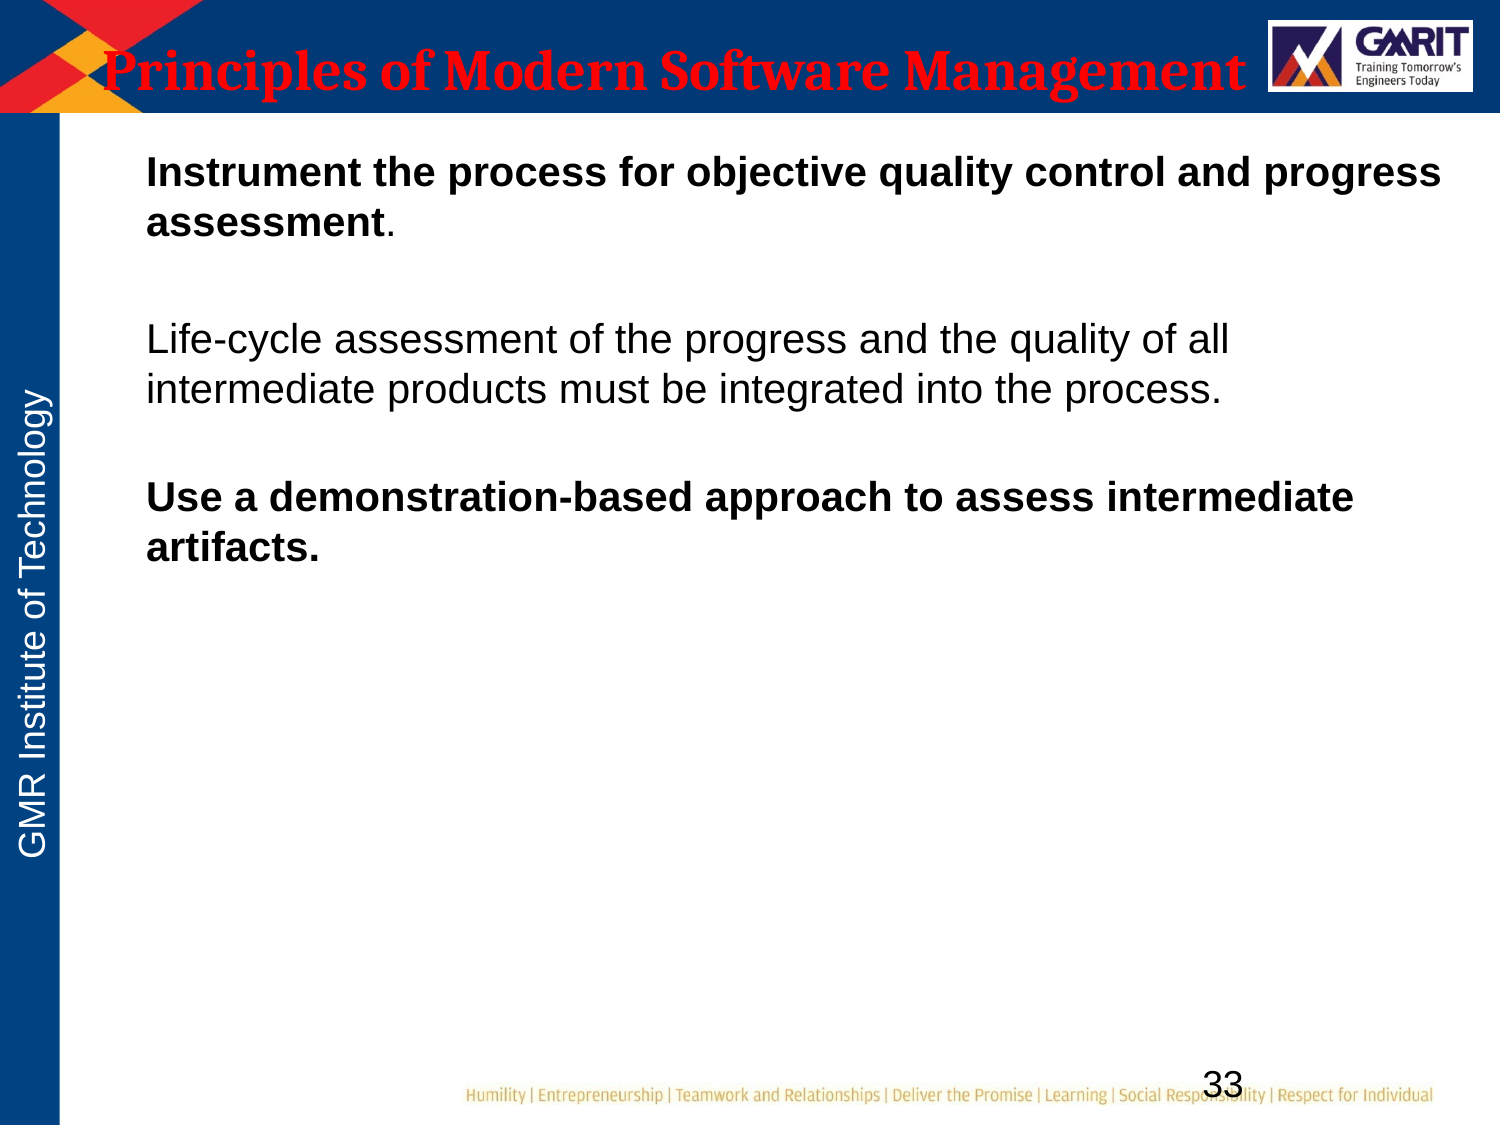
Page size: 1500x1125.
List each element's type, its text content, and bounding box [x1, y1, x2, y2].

slide_number 33 [1187, 1052, 1500, 1104]
picture [0, 0, 1500, 113]
list Instrument the process for objective quality control and progress assessment. Life-cycle assessment of the progress and the quality of all intermediate products must be integrated into the process. Use a demonstration-based approach to assess intermediate artifacts. [75, 137, 1463, 1005]
title Principles of Modern Software Management [75, 24, 1425, 125]
picture [462, 1082, 1438, 1107]
